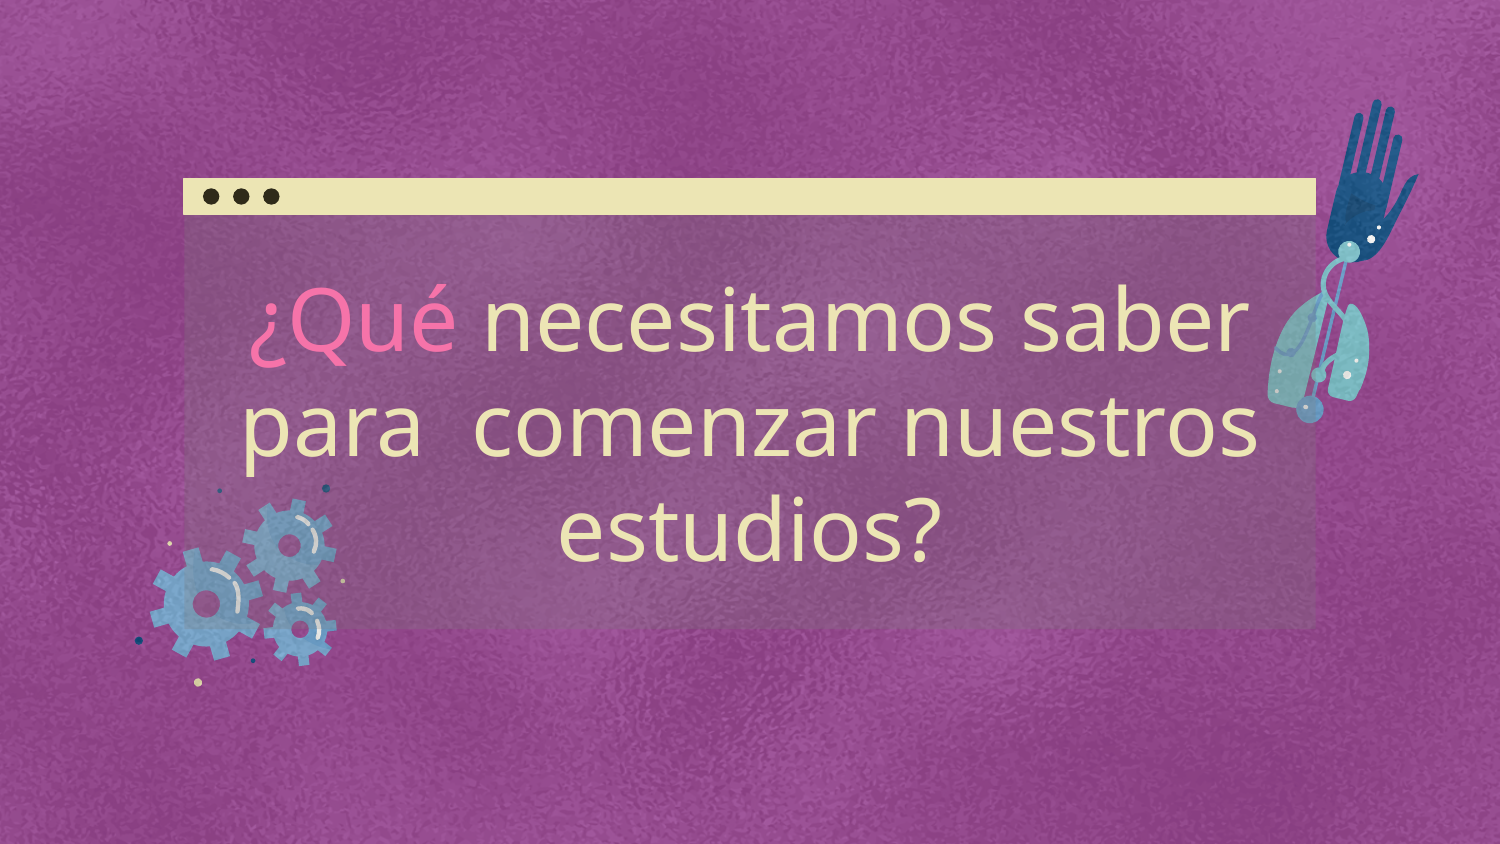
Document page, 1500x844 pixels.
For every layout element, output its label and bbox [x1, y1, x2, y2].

text_box [183, 178, 1316, 630]
